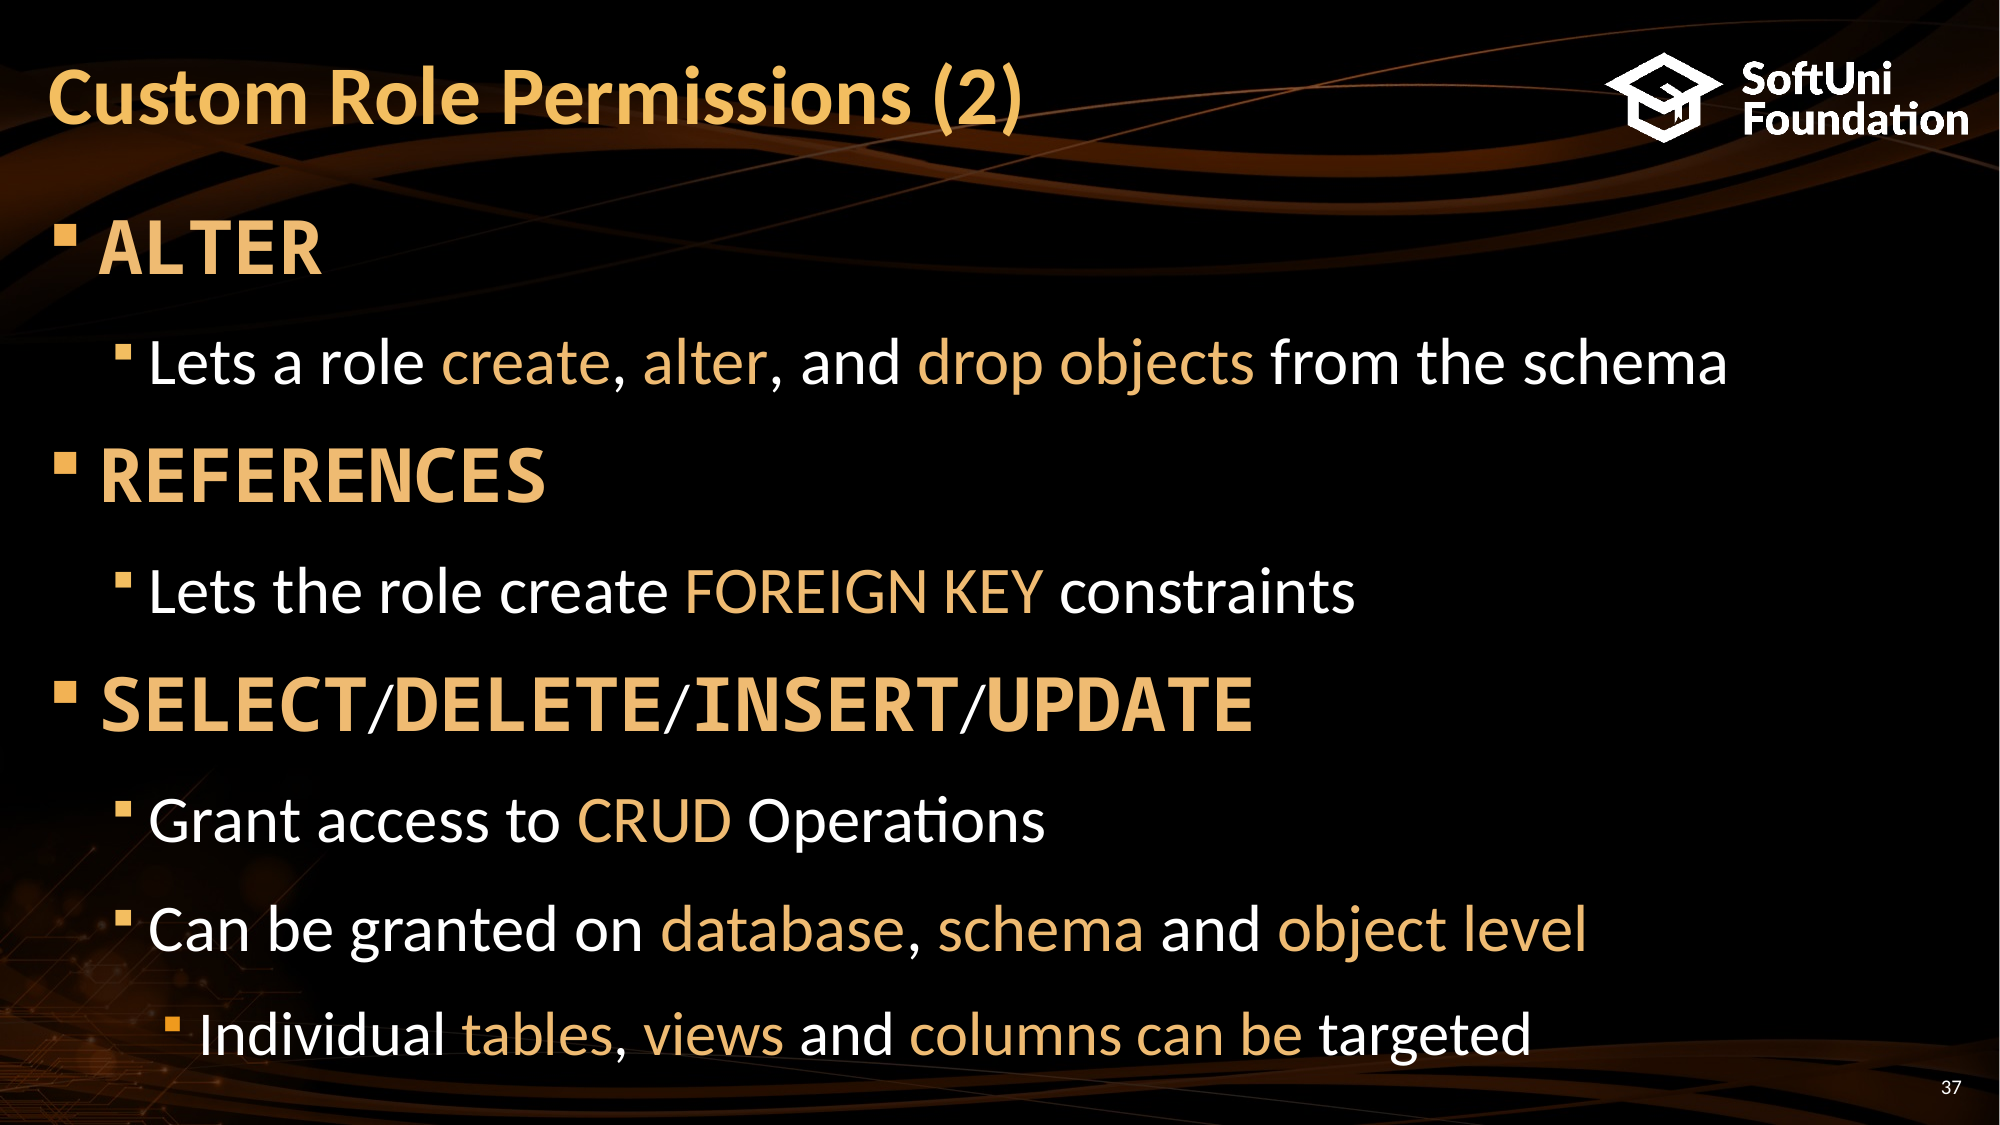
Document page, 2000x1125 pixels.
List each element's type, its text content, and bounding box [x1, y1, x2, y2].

picture [0, 0, 2000, 1125]
list ALTER Lets a role create, alter, and drop objects from the schema REFERENCES Lets the role create FOREIGN KEY constraints SELECT/DELETE/INSERT/UPDATE Grant access to CRUD Operations Can be granted on database, schema and object level Individual tables, views and columns can be targeted [31, 188, 1968, 1103]
title Custom Role Permissions (2) [30, 6, 1602, 189]
